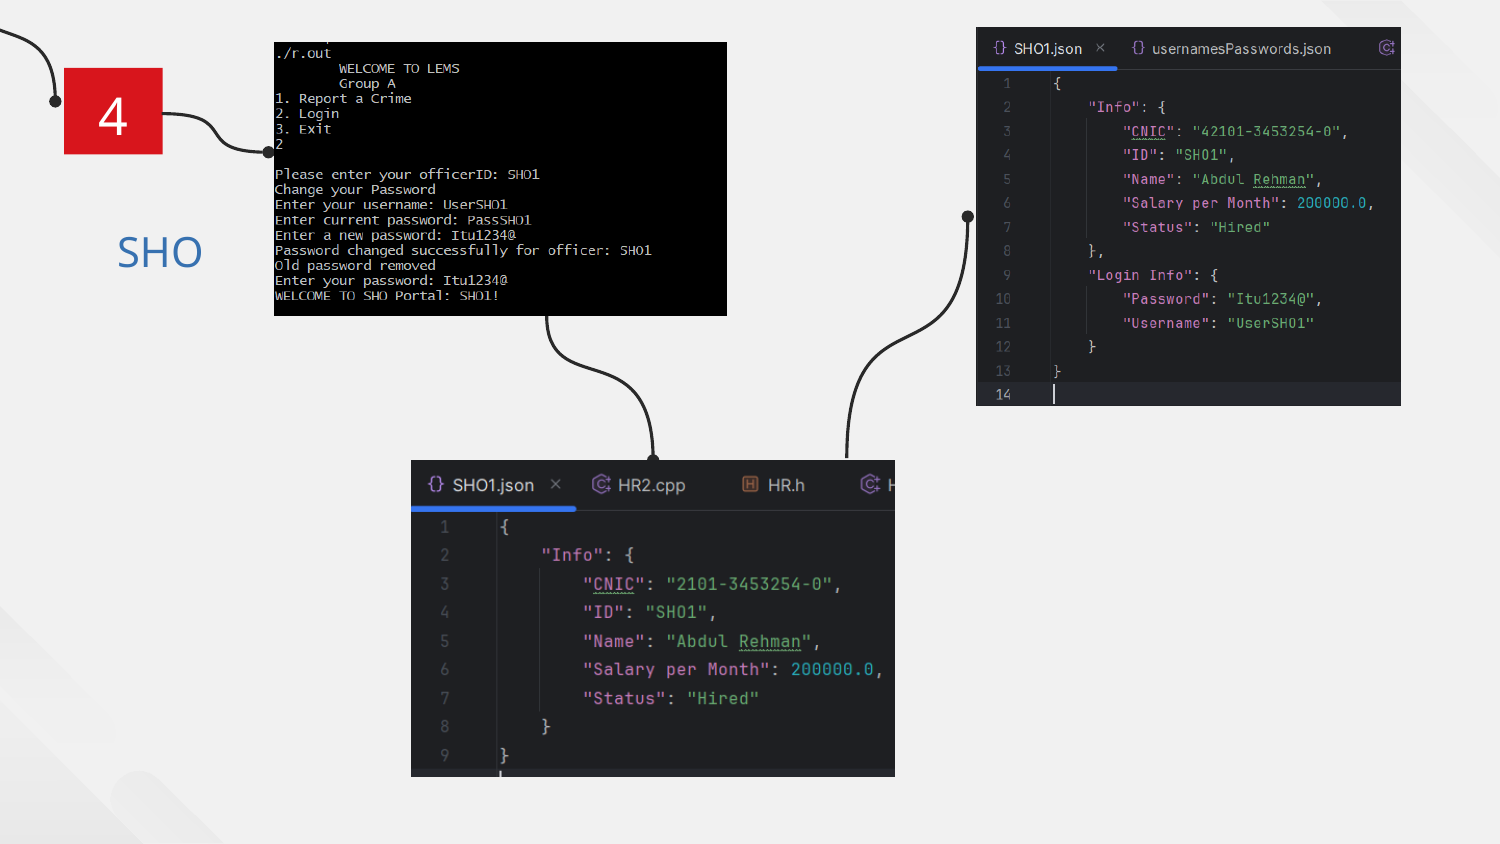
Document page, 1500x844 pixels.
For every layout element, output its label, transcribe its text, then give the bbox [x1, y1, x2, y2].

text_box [527, 334, 673, 442]
picture [273, 42, 727, 316]
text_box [0, 0, 77, 81]
title 4 [64, 67, 163, 155]
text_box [161, 113, 268, 153]
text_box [786, 276, 971, 399]
picture [411, 460, 895, 778]
text_box SHO [12, 216, 268, 285]
picture [976, 27, 1401, 406]
